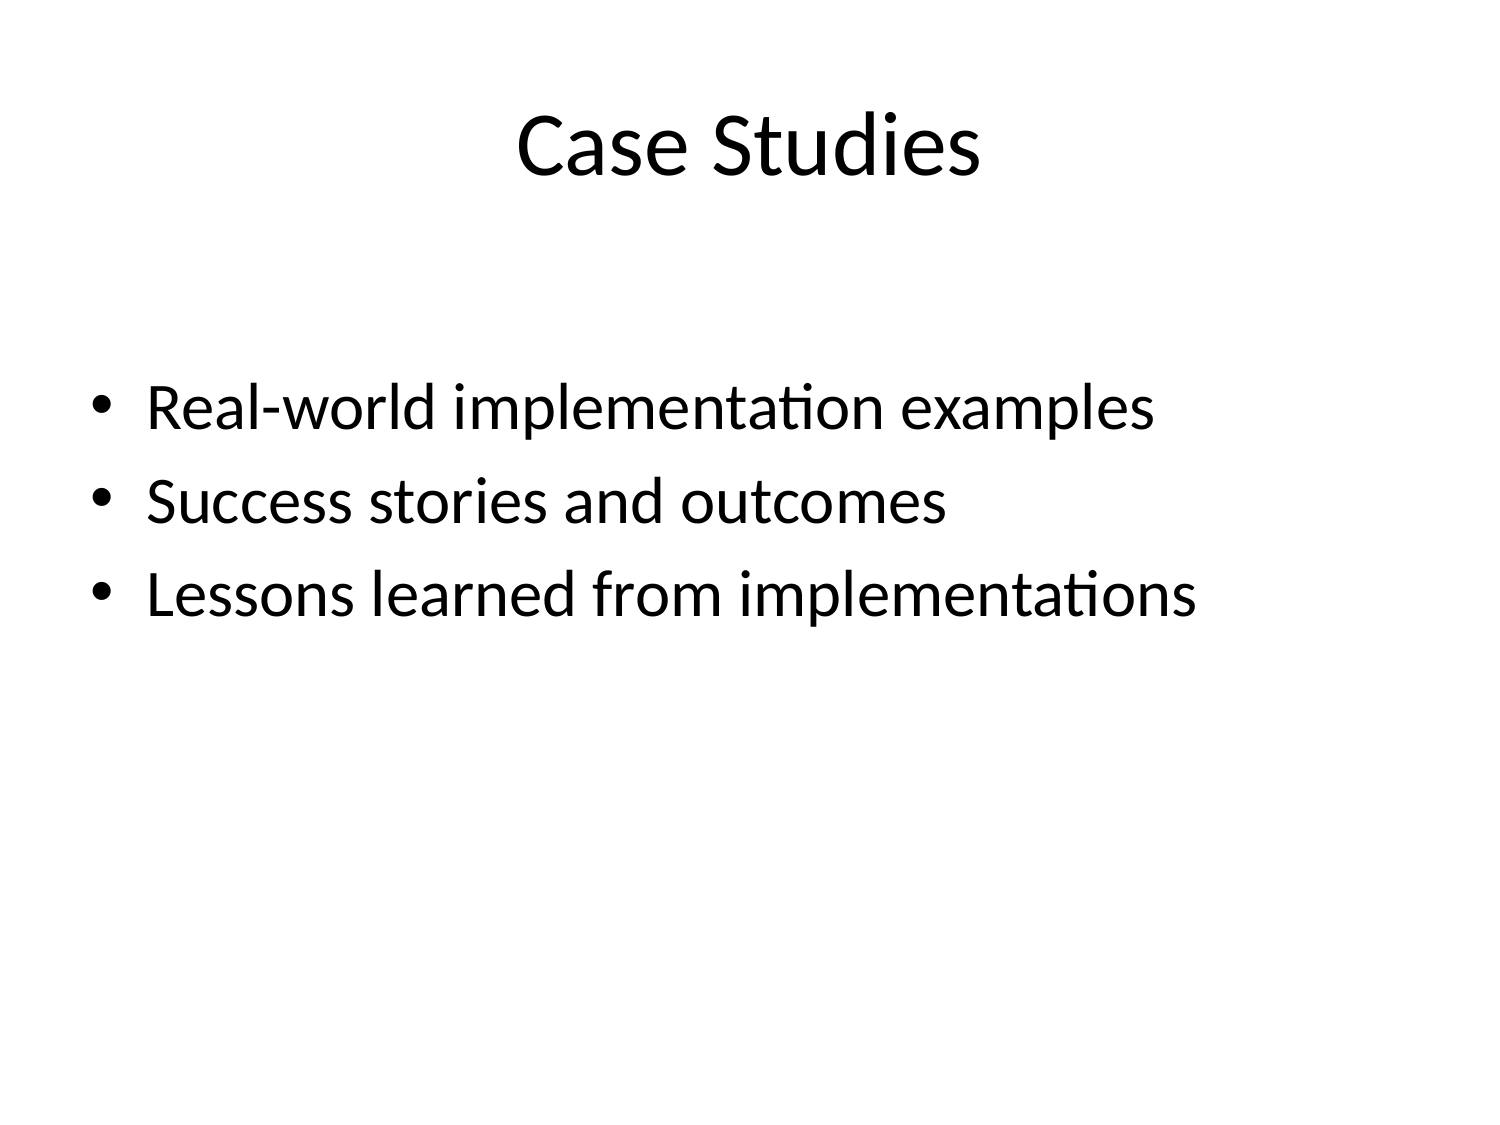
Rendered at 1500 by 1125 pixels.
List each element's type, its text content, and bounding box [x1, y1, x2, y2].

list Real-world implementation examples Success stories and outcomes Lessons learned from implementations [75, 262, 1425, 1005]
title Case Studies [75, 45, 1425, 233]
